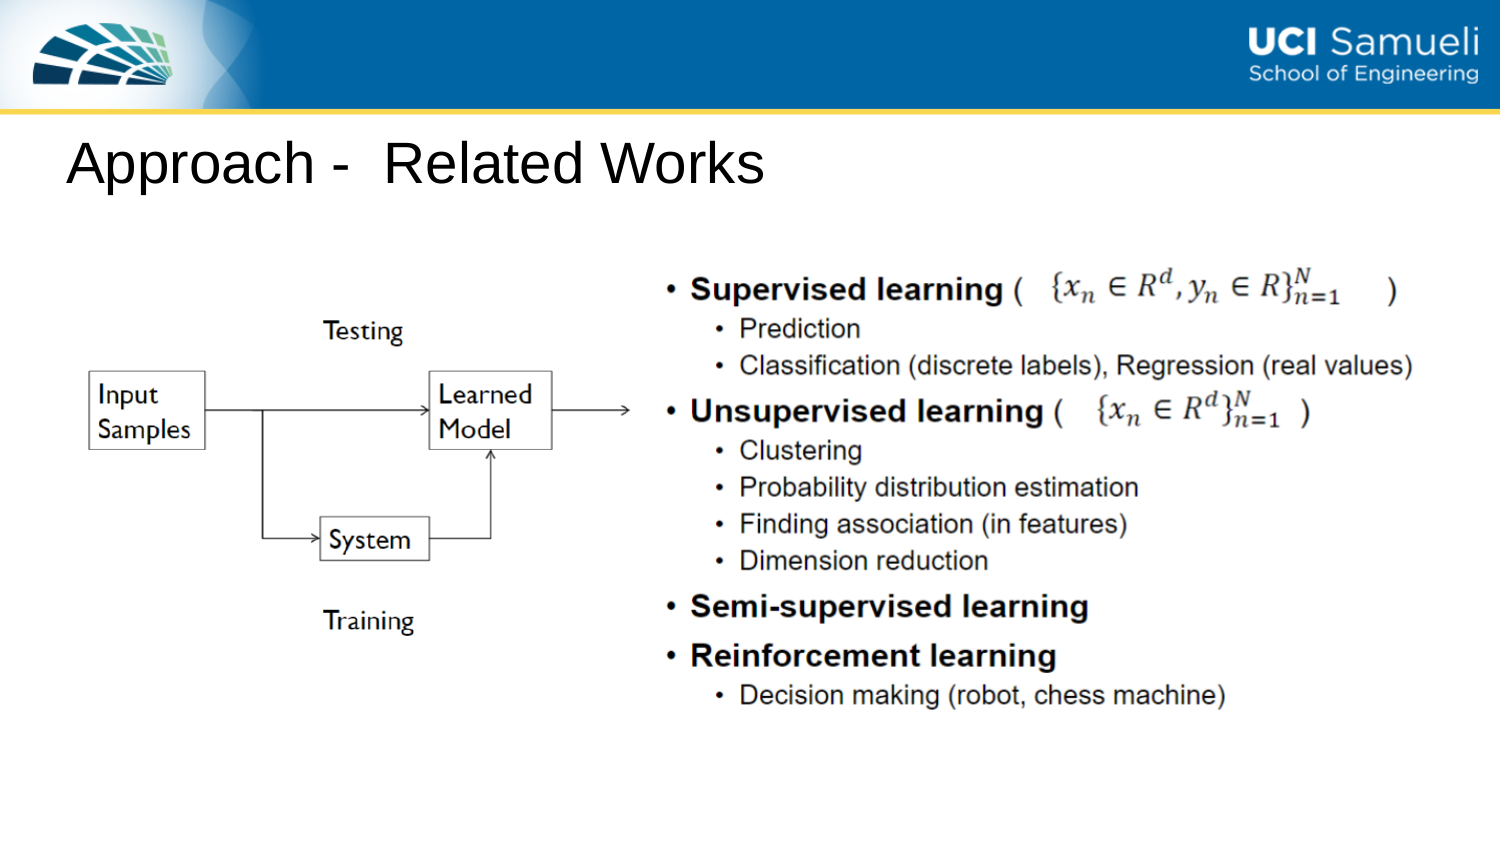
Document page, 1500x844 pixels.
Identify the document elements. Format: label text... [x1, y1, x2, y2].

title Approach - Related Works [51, 110, 1449, 205]
picture [0, 0, 1500, 844]
